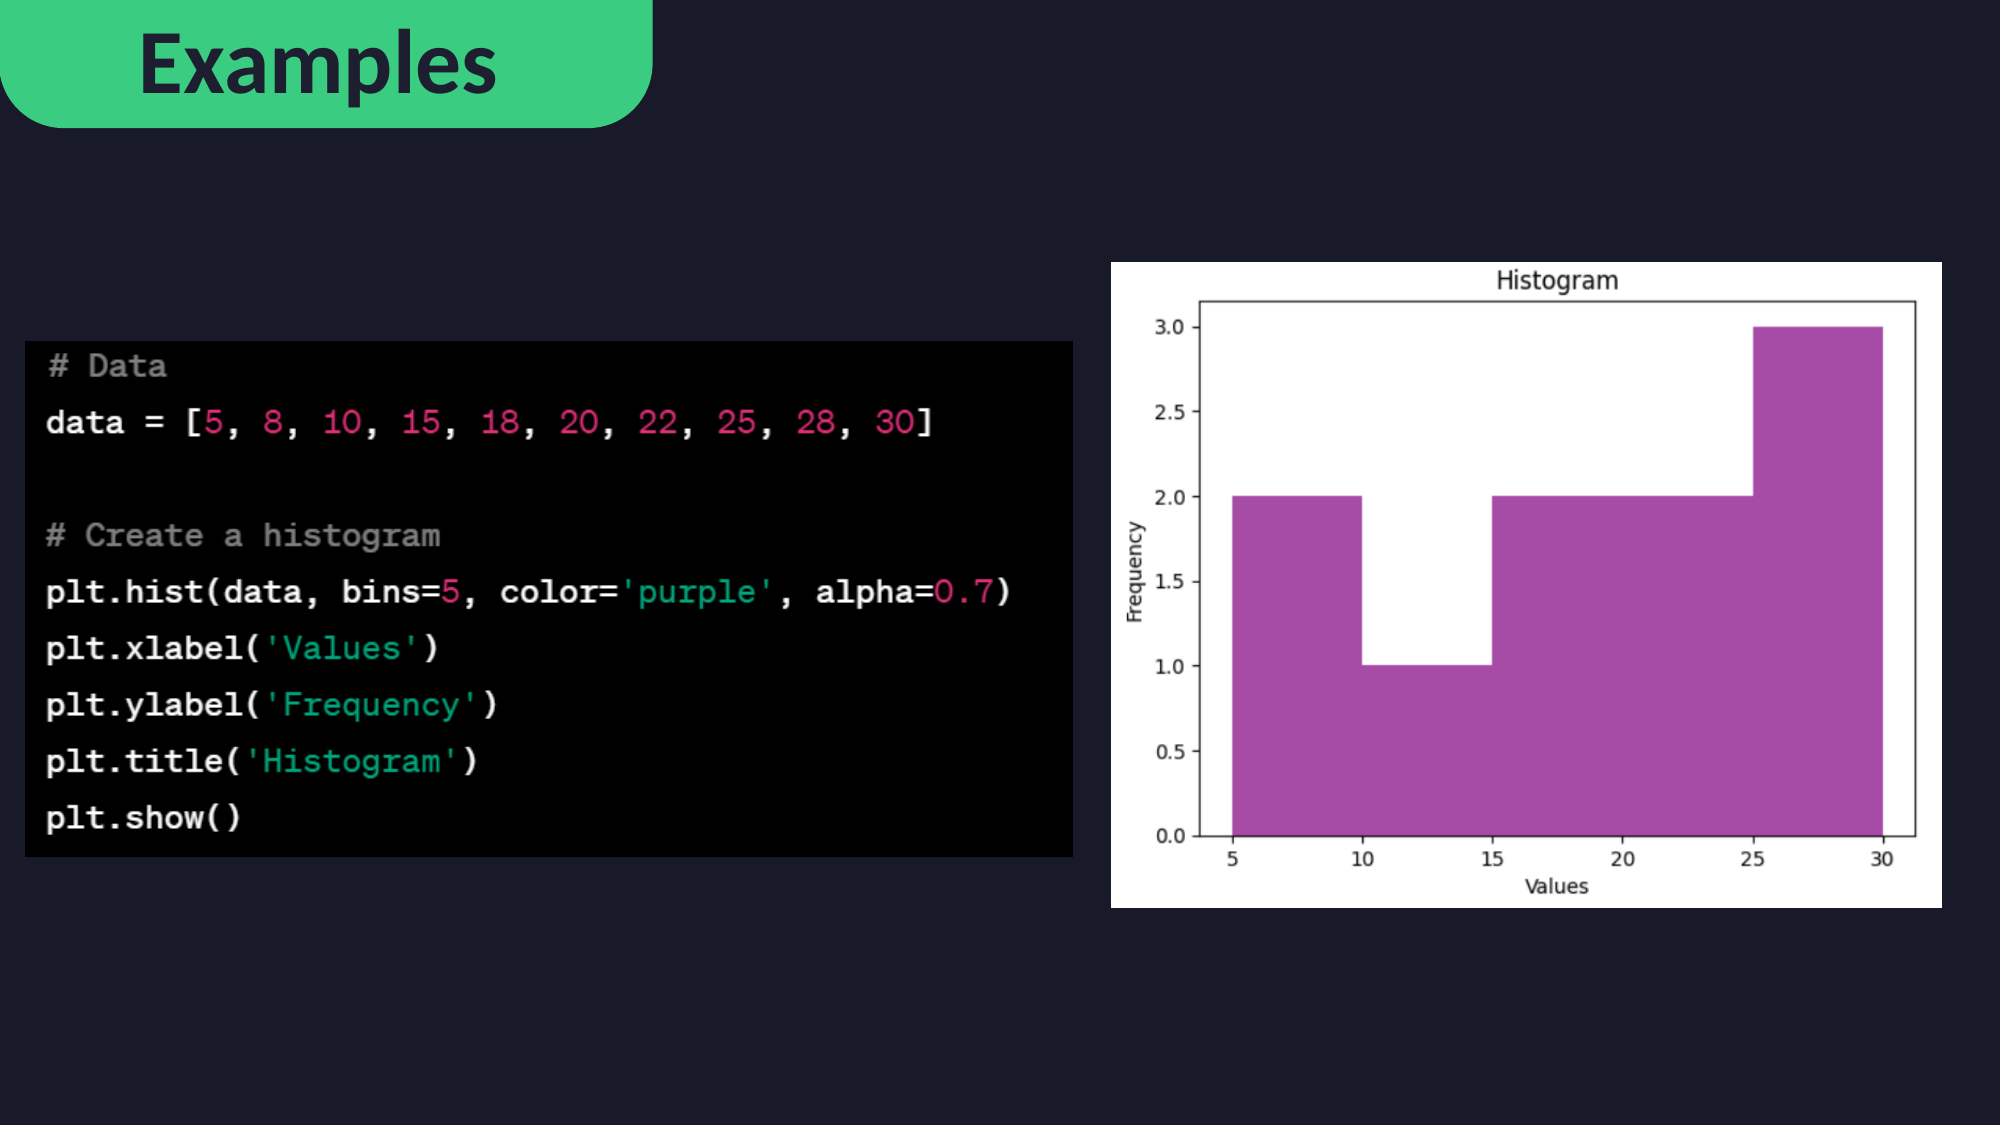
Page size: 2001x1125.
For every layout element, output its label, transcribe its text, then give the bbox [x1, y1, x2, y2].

picture [1111, 262, 1942, 908]
picture [25, 341, 1073, 857]
text_box [30, 119, 622, 129]
text_box [0, 0, 653, 105]
text_box Examples [0, 8, 638, 119]
